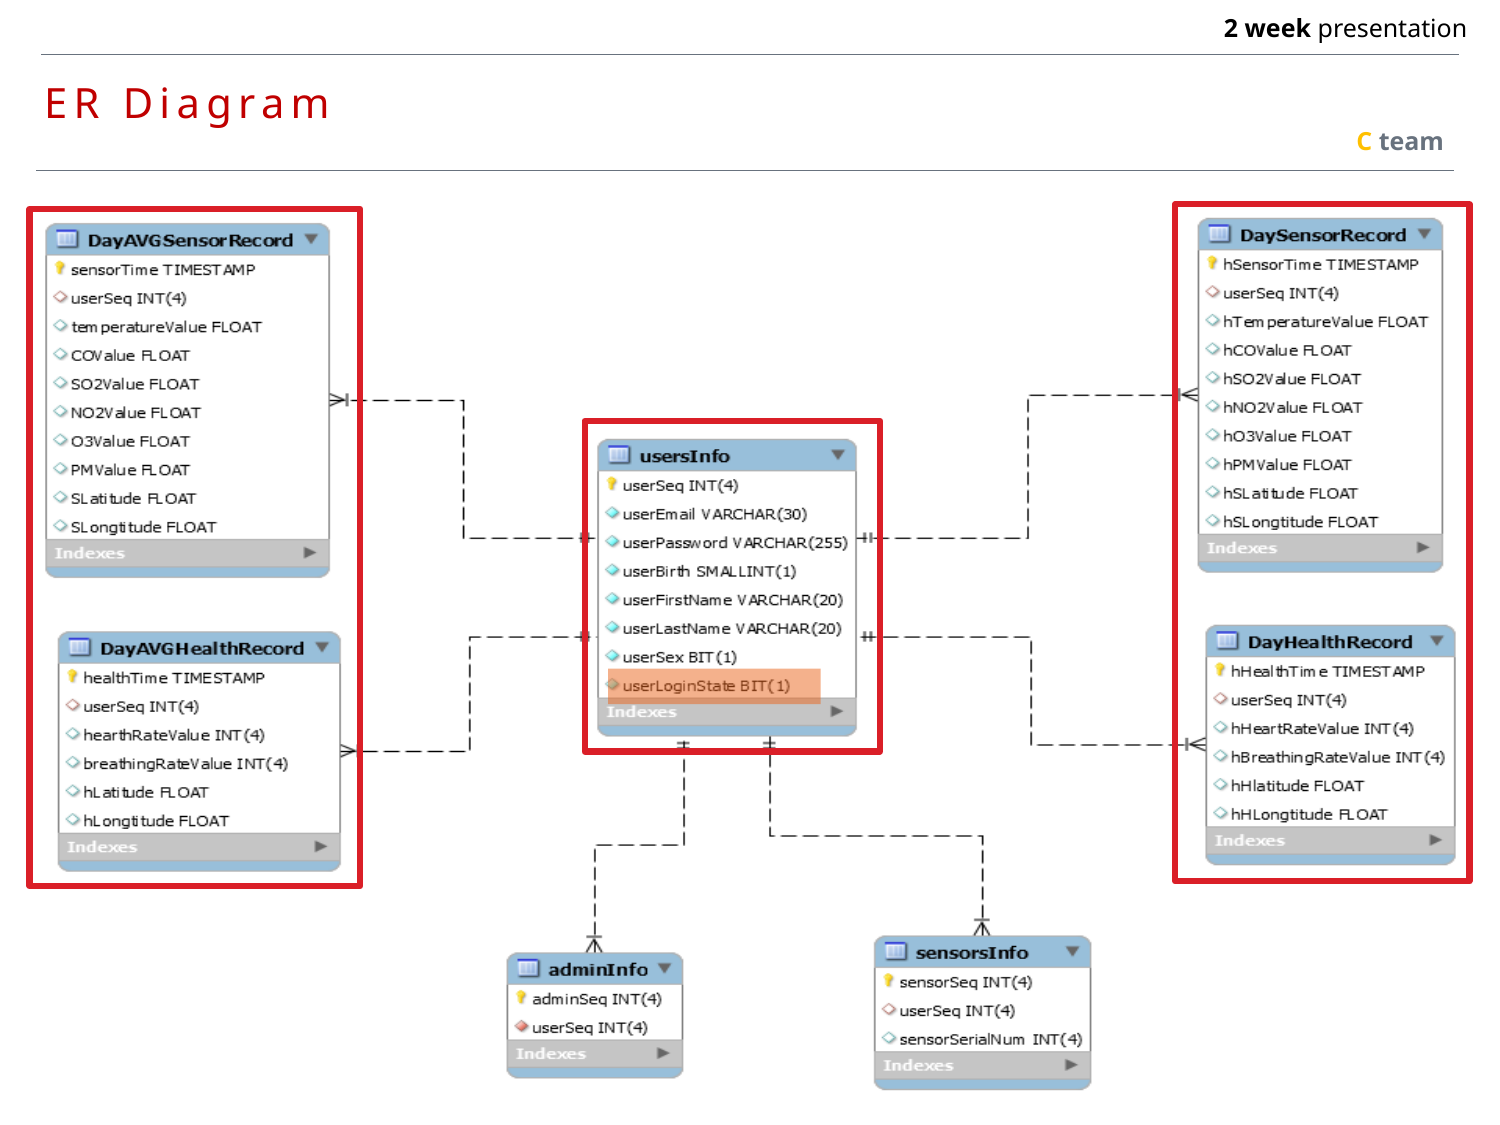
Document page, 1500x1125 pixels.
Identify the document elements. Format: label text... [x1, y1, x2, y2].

picture [30, 205, 1470, 1102]
text_box C team [1151, 123, 1459, 163]
text_box ER Diagram [29, 75, 396, 136]
